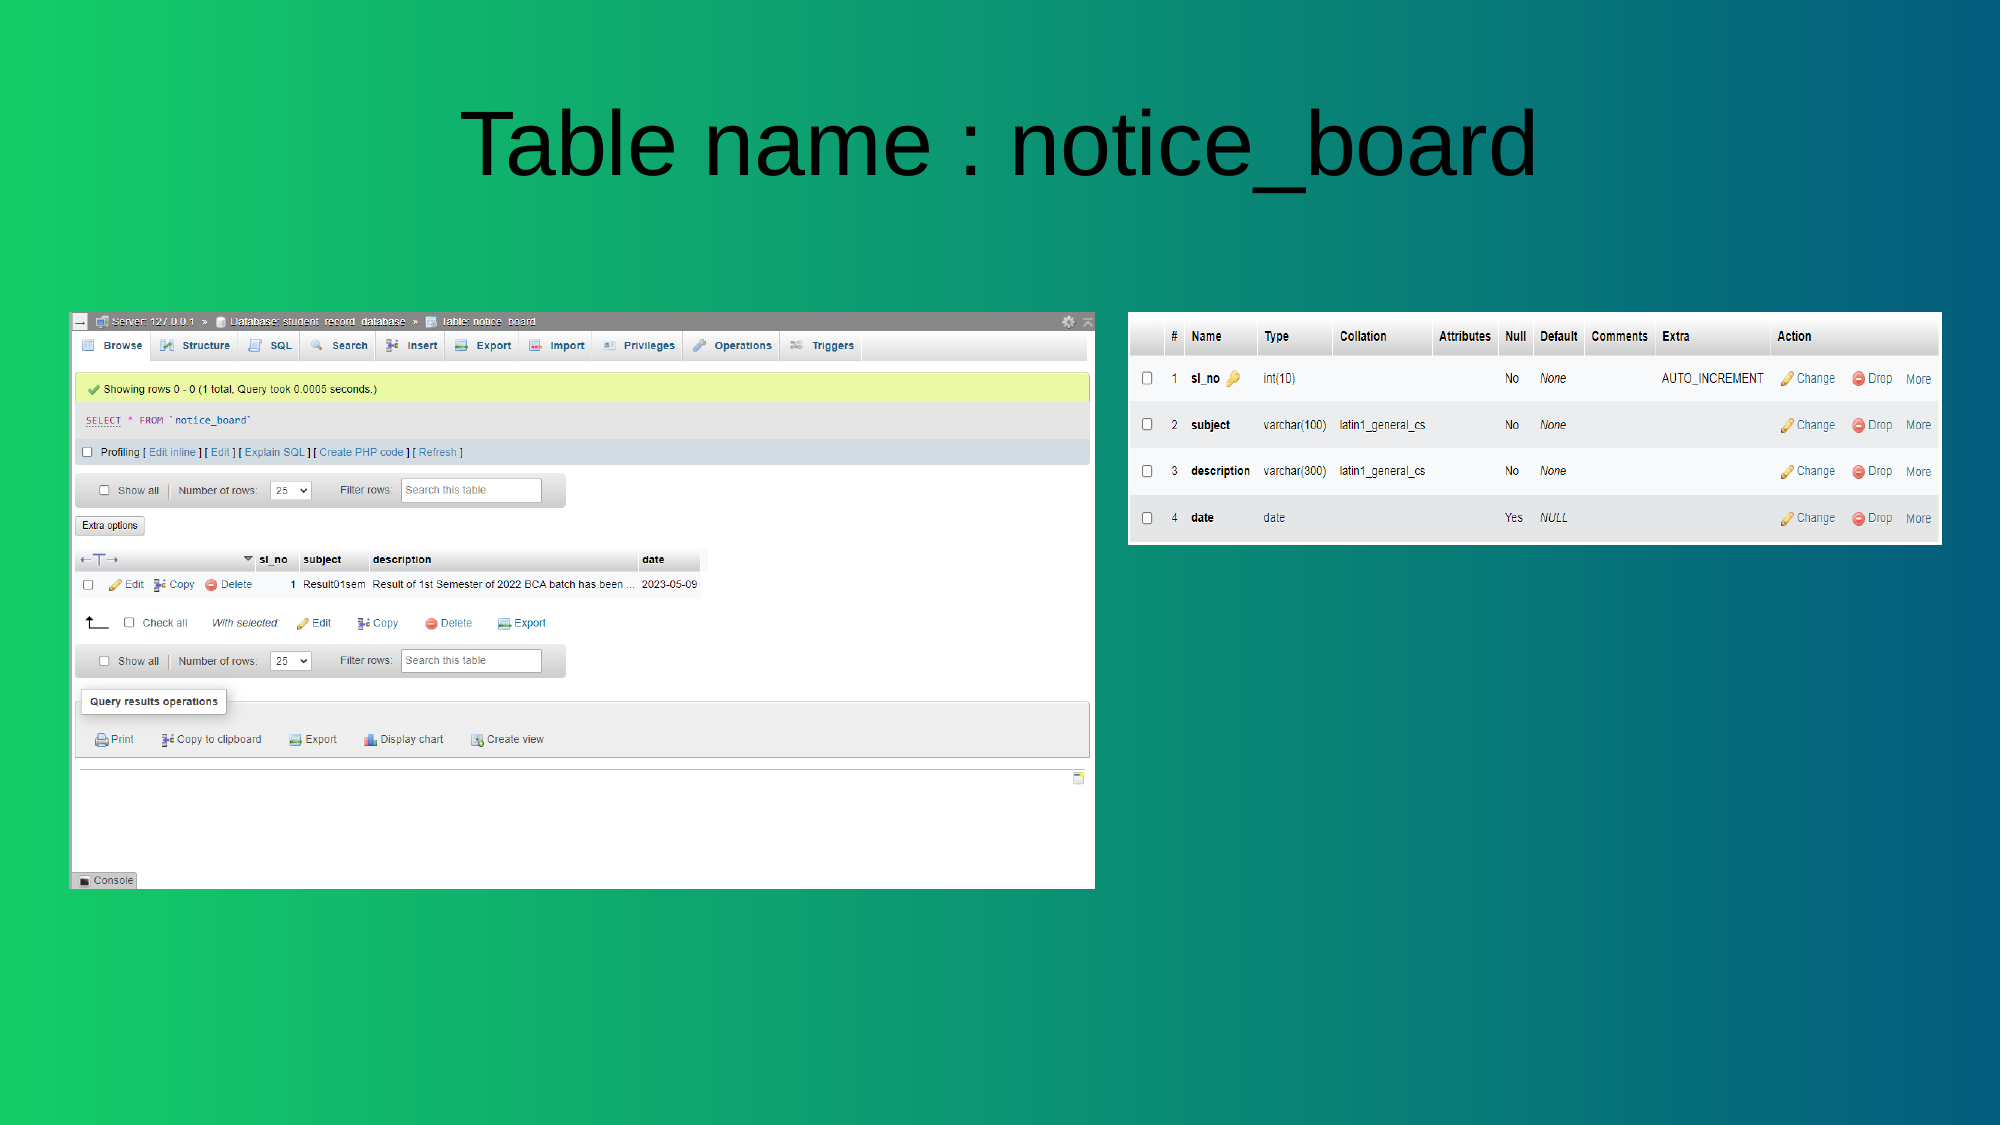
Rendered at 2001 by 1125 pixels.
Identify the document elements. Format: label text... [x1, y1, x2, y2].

title Table name : notice_board [99, 44, 1901, 233]
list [1127, 312, 1942, 545]
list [69, 312, 1095, 889]
